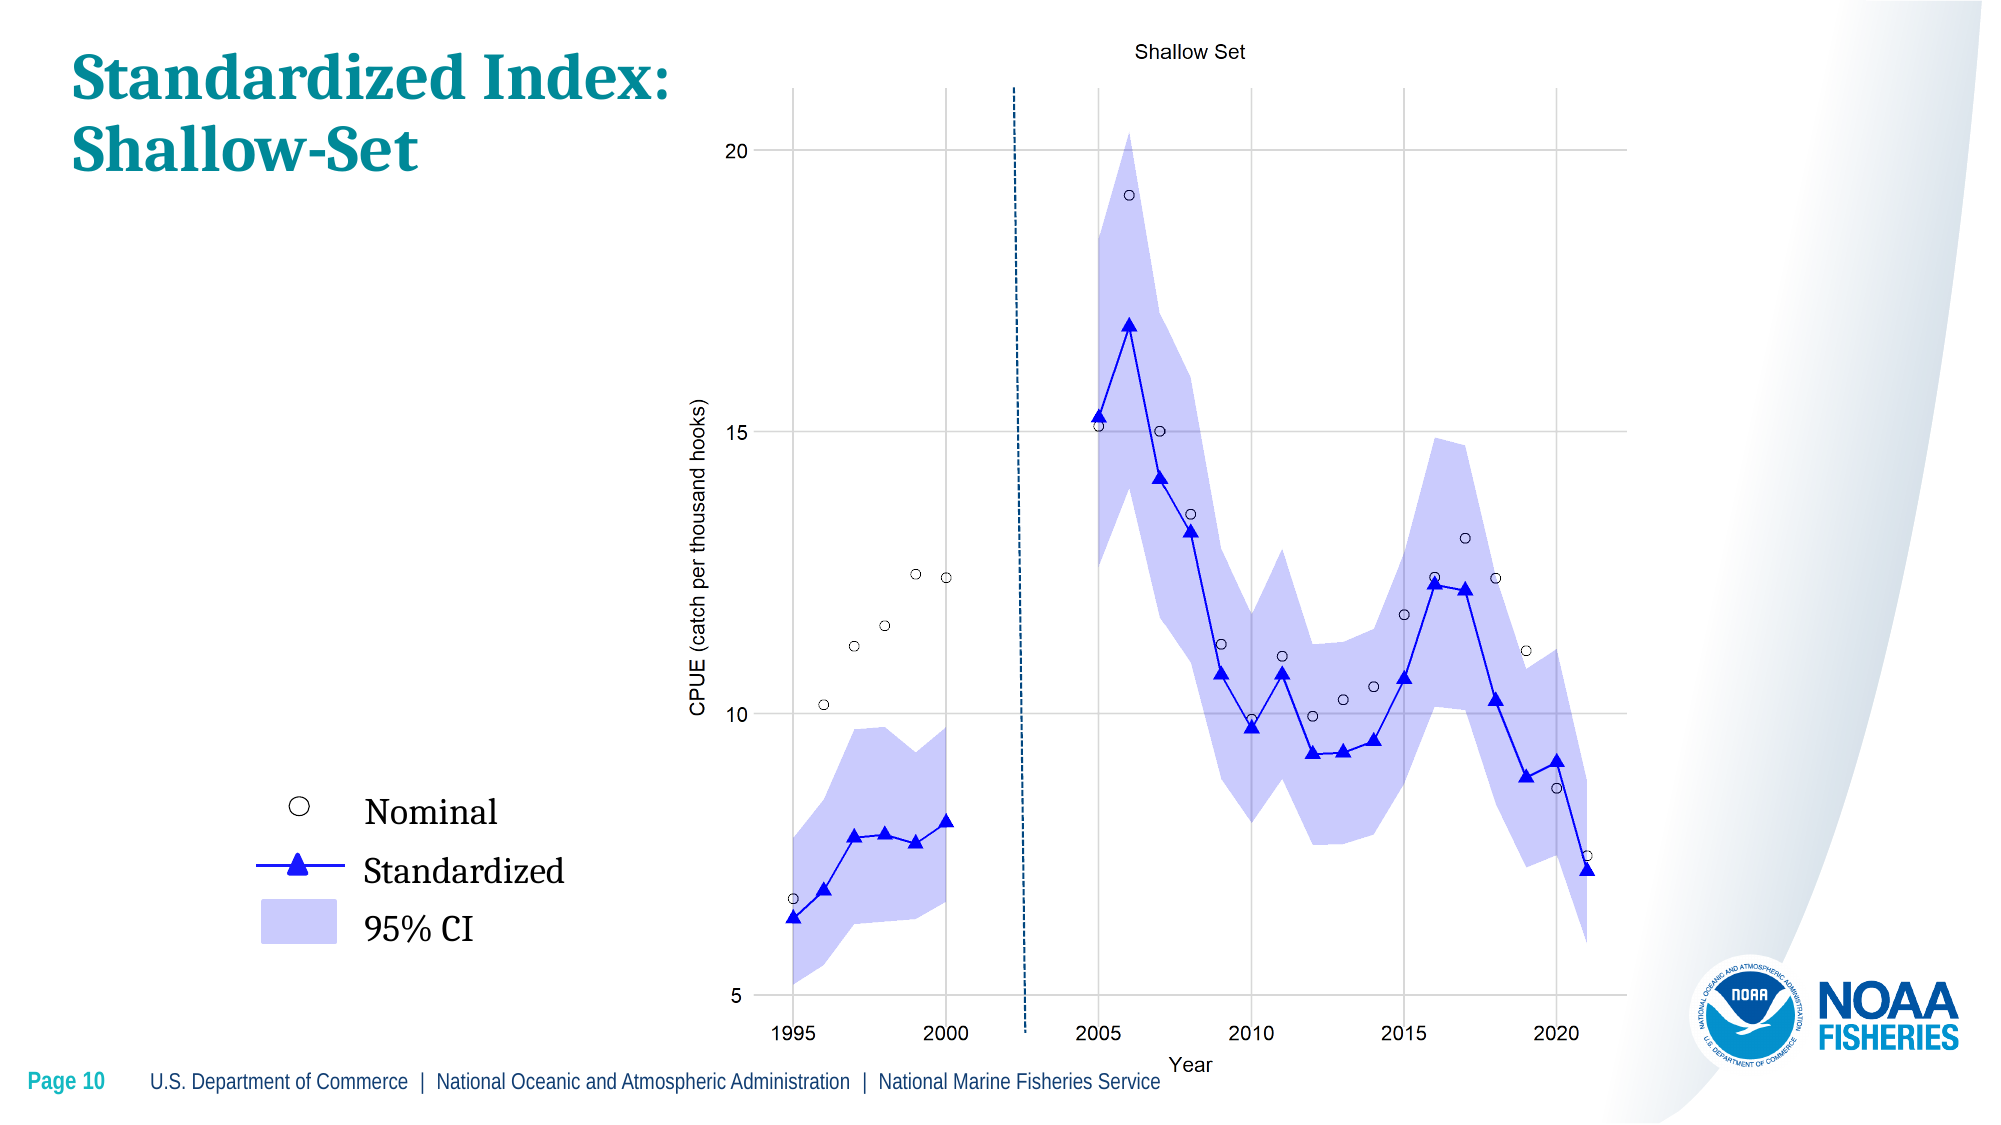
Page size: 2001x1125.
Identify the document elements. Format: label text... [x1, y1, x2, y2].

picture [1689, 954, 1959, 1076]
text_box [1013, 87, 1026, 1034]
text_box [287, 794, 312, 818]
text_box [261, 899, 323, 944]
list Nominal Standardized 95% CI [323, 766, 671, 972]
text_box [291, 852, 305, 864]
picture [676, 41, 1652, 1090]
picture [1948, 1028, 1959, 1038]
title Standardized Index: Shallow-Set [58, 34, 905, 244]
